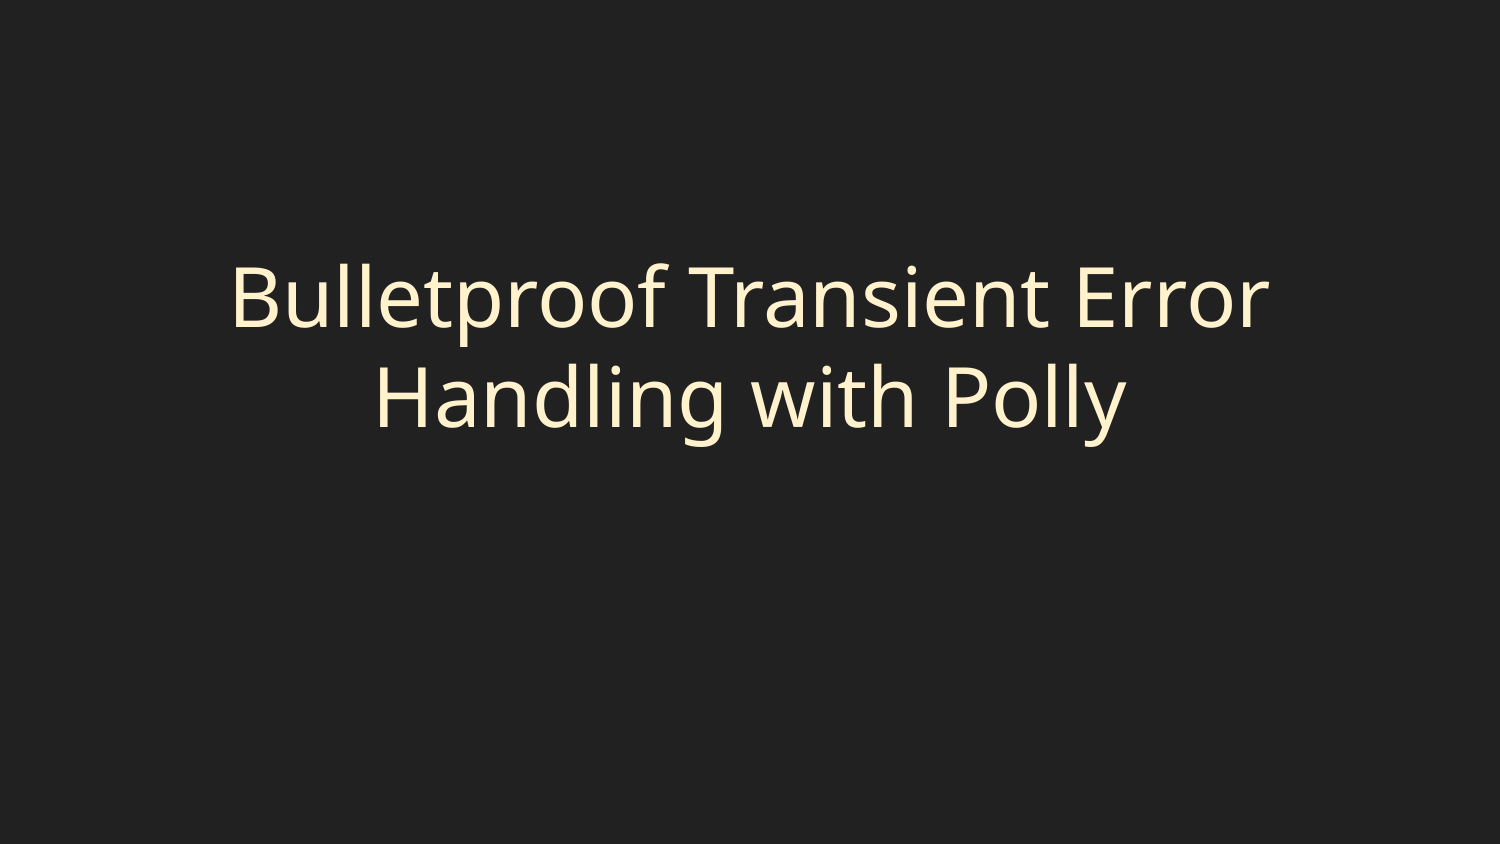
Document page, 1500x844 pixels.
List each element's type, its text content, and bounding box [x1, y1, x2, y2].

title Bulletproof Transient Error Handling with Polly [51, 122, 1449, 459]
